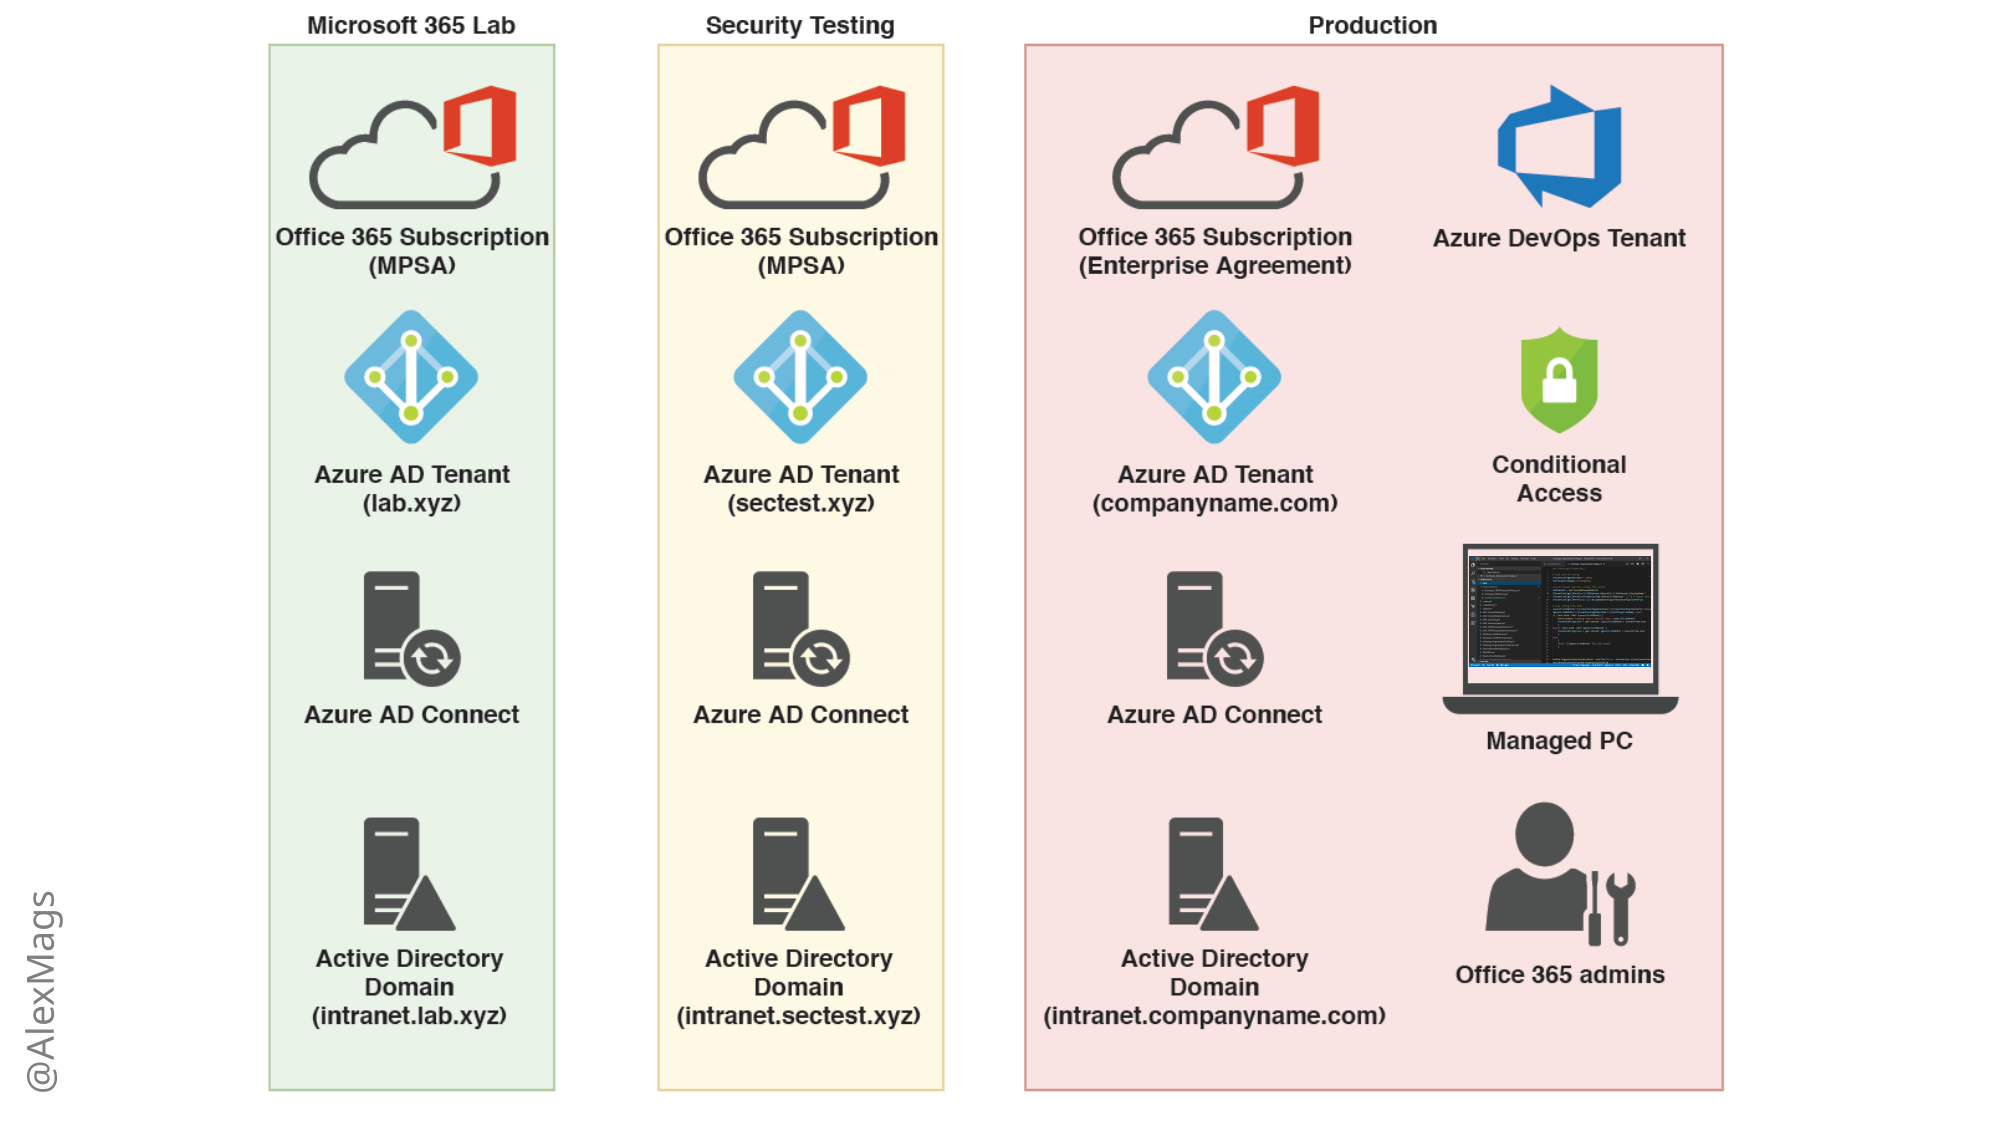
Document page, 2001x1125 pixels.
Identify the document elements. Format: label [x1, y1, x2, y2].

picture [251, 0, 1749, 1125]
